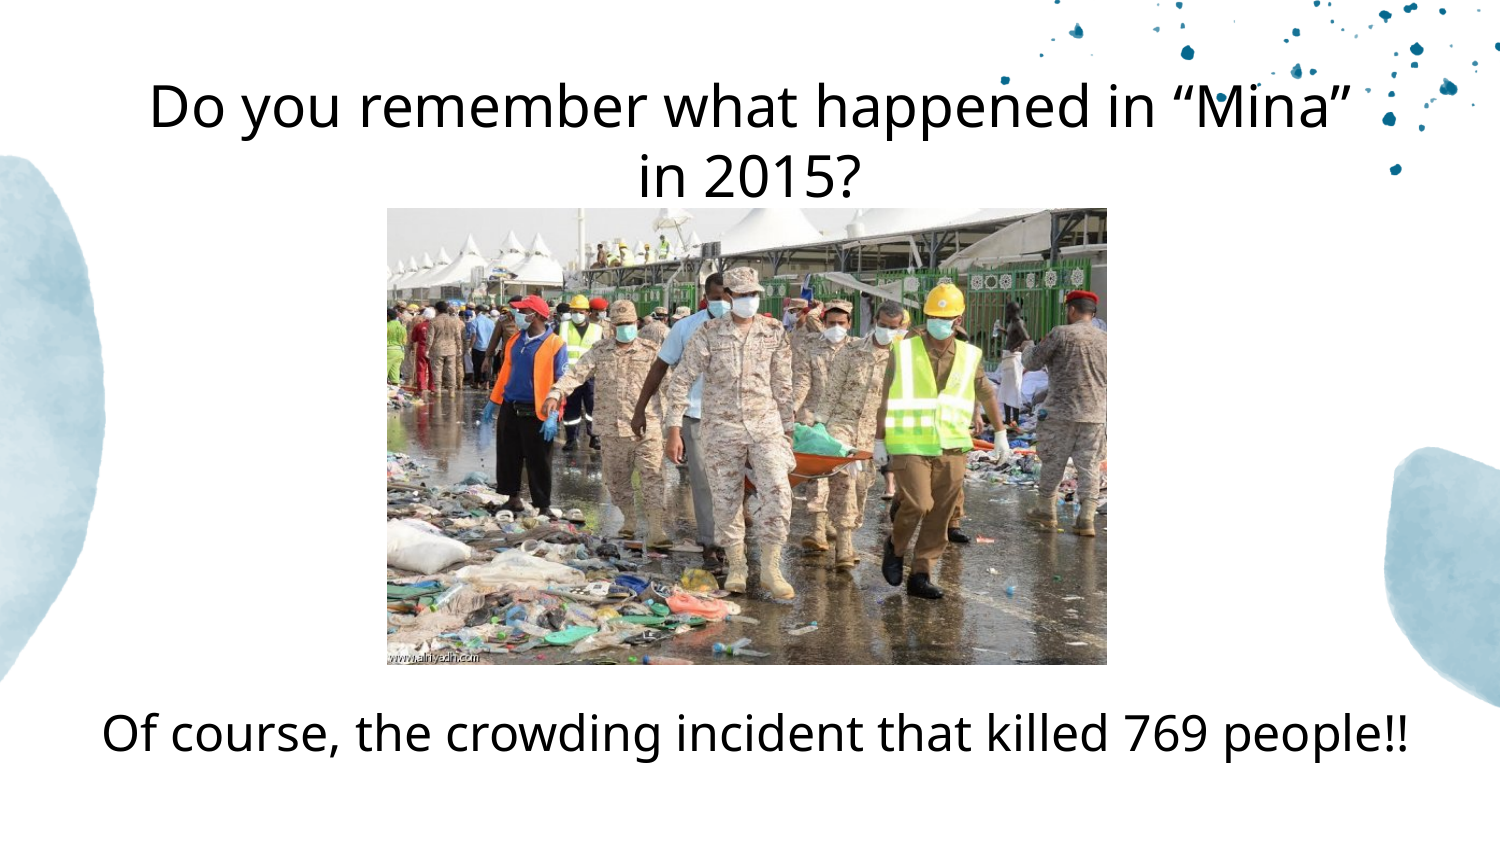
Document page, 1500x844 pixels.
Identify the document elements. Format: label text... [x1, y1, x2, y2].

picture [970, 0, 1500, 176]
picture [0, 155, 106, 735]
picture [387, 207, 1107, 665]
text_box Of course, the crowding incident that killed 769 people!! [12, 686, 1500, 790]
title Do you remember what happened in “Mina” in 2015? [116, 54, 1383, 149]
picture [1383, 446, 1500, 686]
